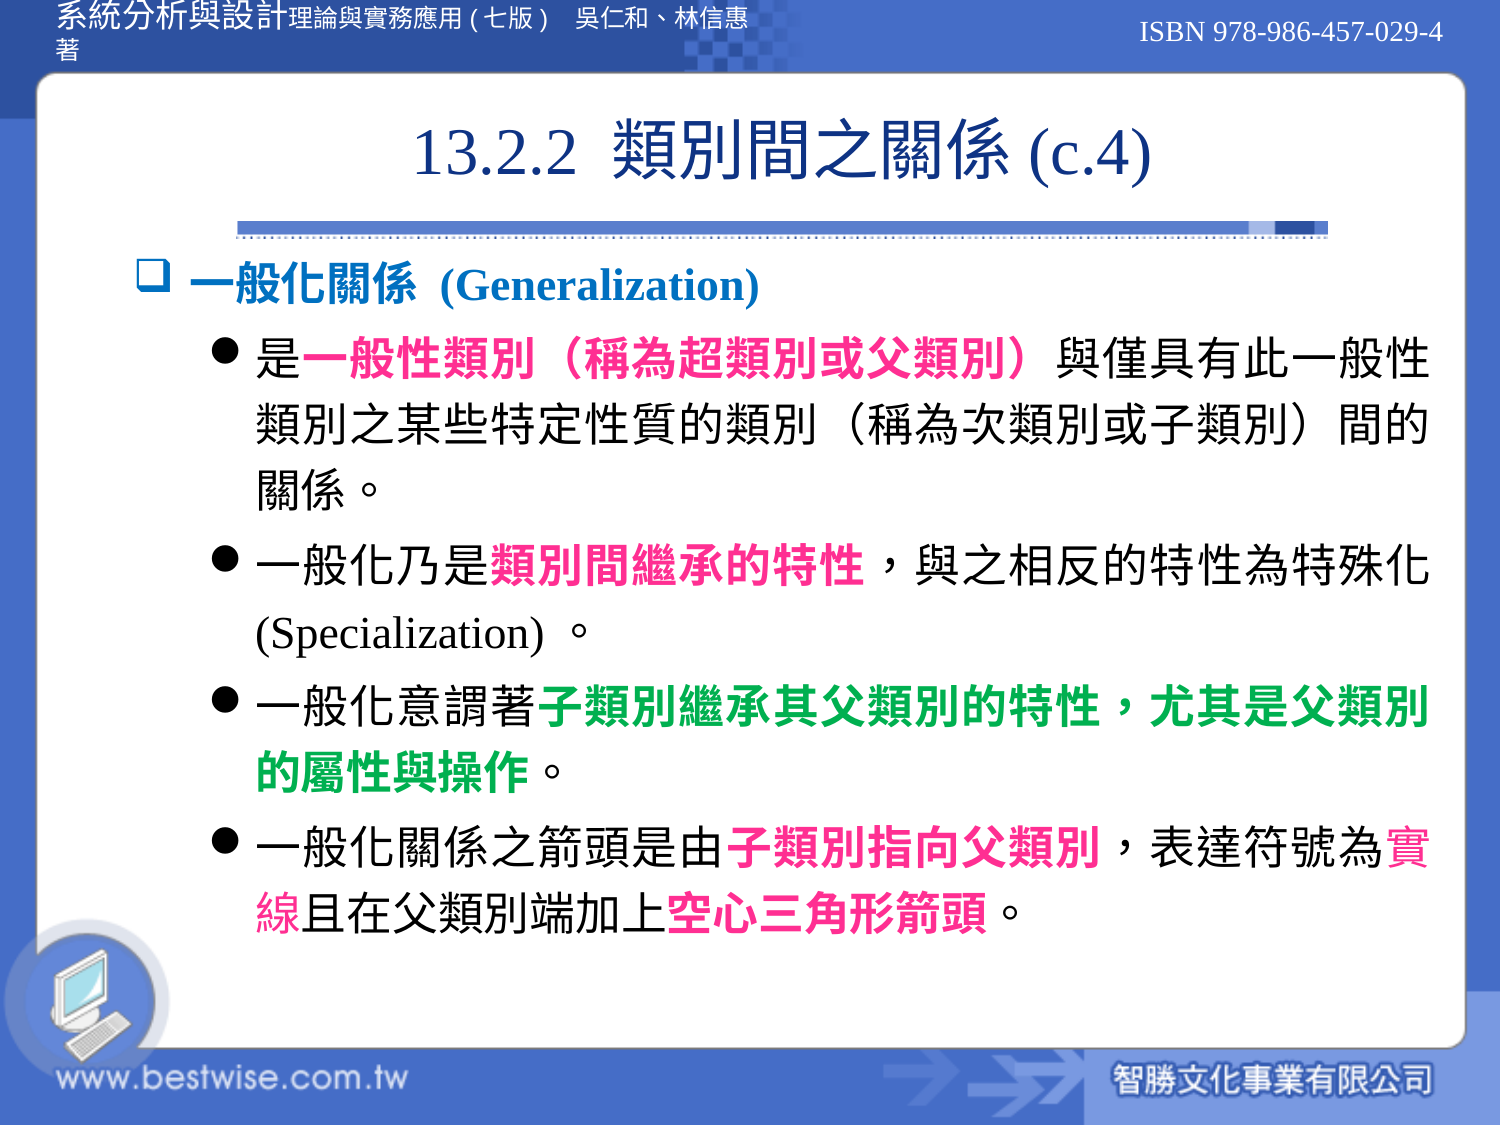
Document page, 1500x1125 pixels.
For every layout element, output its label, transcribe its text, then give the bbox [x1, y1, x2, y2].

title 13.2.2 類別間之關係(c.4) [177, 73, 1388, 222]
picture [0, 0, 1500, 1125]
picture [195, 0, 206, 19]
list 一般化關係 (Generalization) 是一般性類別（稱為超類別或父類別）與僅具有此一般性類別之某些特定性質的類別（稱為次類別或子類別）間的關係。 一般化乃是類別間繼承的特性，與之相反的特性為特殊化 (Specialization)。 一般化意謂著子類別繼承其父類別的特性，尤其是父類別的屬性與操作。 一般化關係之箭頭是由子類別指向父類別，表達符號為實線且在父類別端加上空心三角形箭頭。 [117, 235, 1447, 1033]
